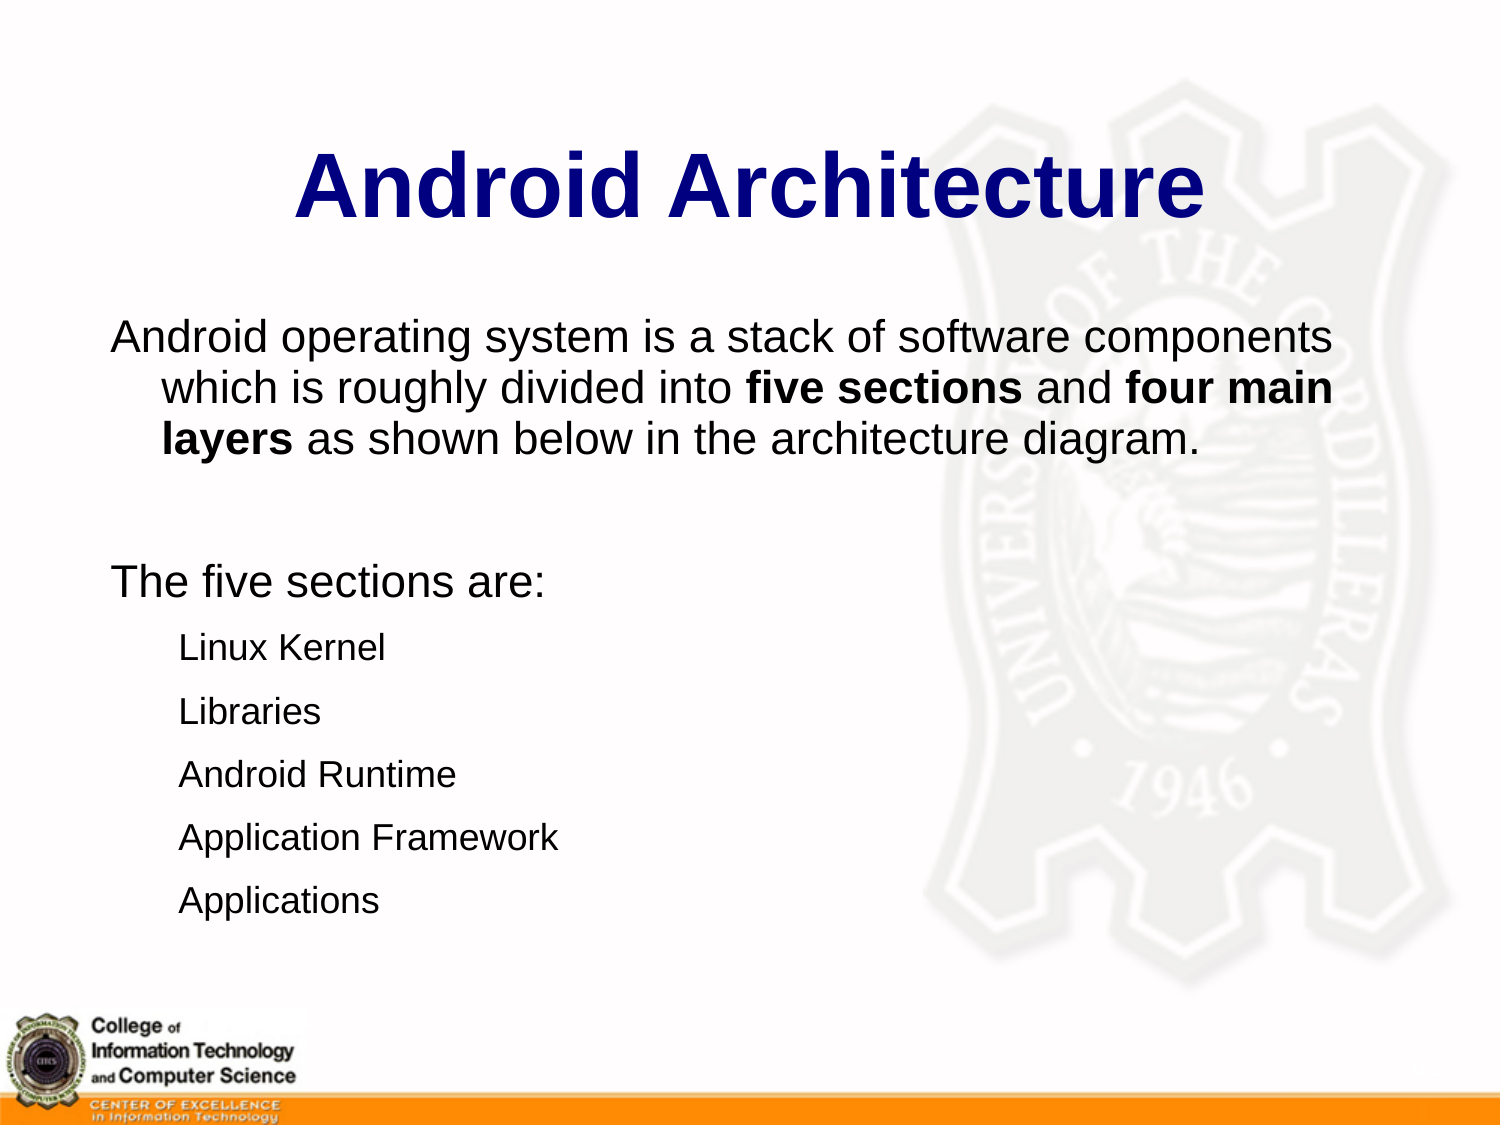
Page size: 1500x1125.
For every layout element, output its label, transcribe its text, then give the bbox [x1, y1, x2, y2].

list Android operating system is a stack of software components which is roughly divided into five sections and four main layers as shown below in the architecture diagram. The five sections are: Linux Kernel Libraries Android Runtime Application Framework Applications [110, 308, 1391, 1017]
picture [0, 0, 1500, 1125]
title Android Architecture [110, 93, 1391, 281]
